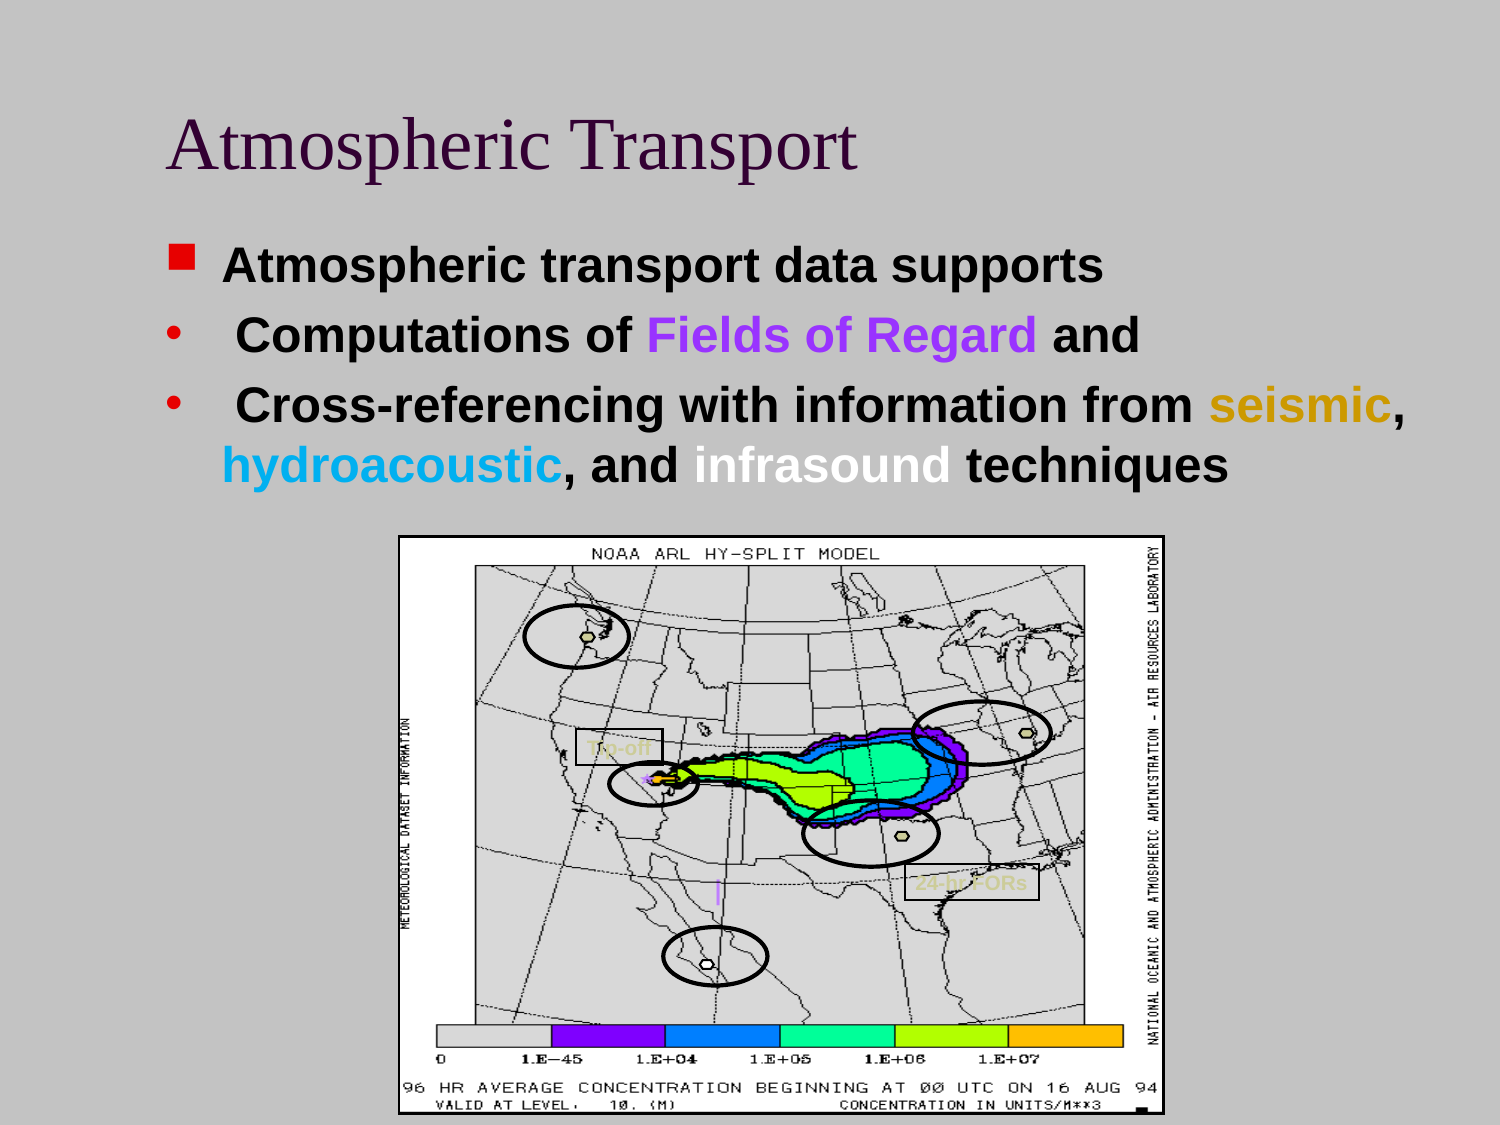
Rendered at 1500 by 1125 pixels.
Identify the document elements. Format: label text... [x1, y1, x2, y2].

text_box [399, 537, 1163, 1113]
list Atmospheric transport data supports Computations of Fields of Regard and Cross-referencing with information from seismic, hydroacoustic, and infrasound techniques [149, 224, 1426, 969]
title Atmospheric Transport [149, 45, 1426, 224]
